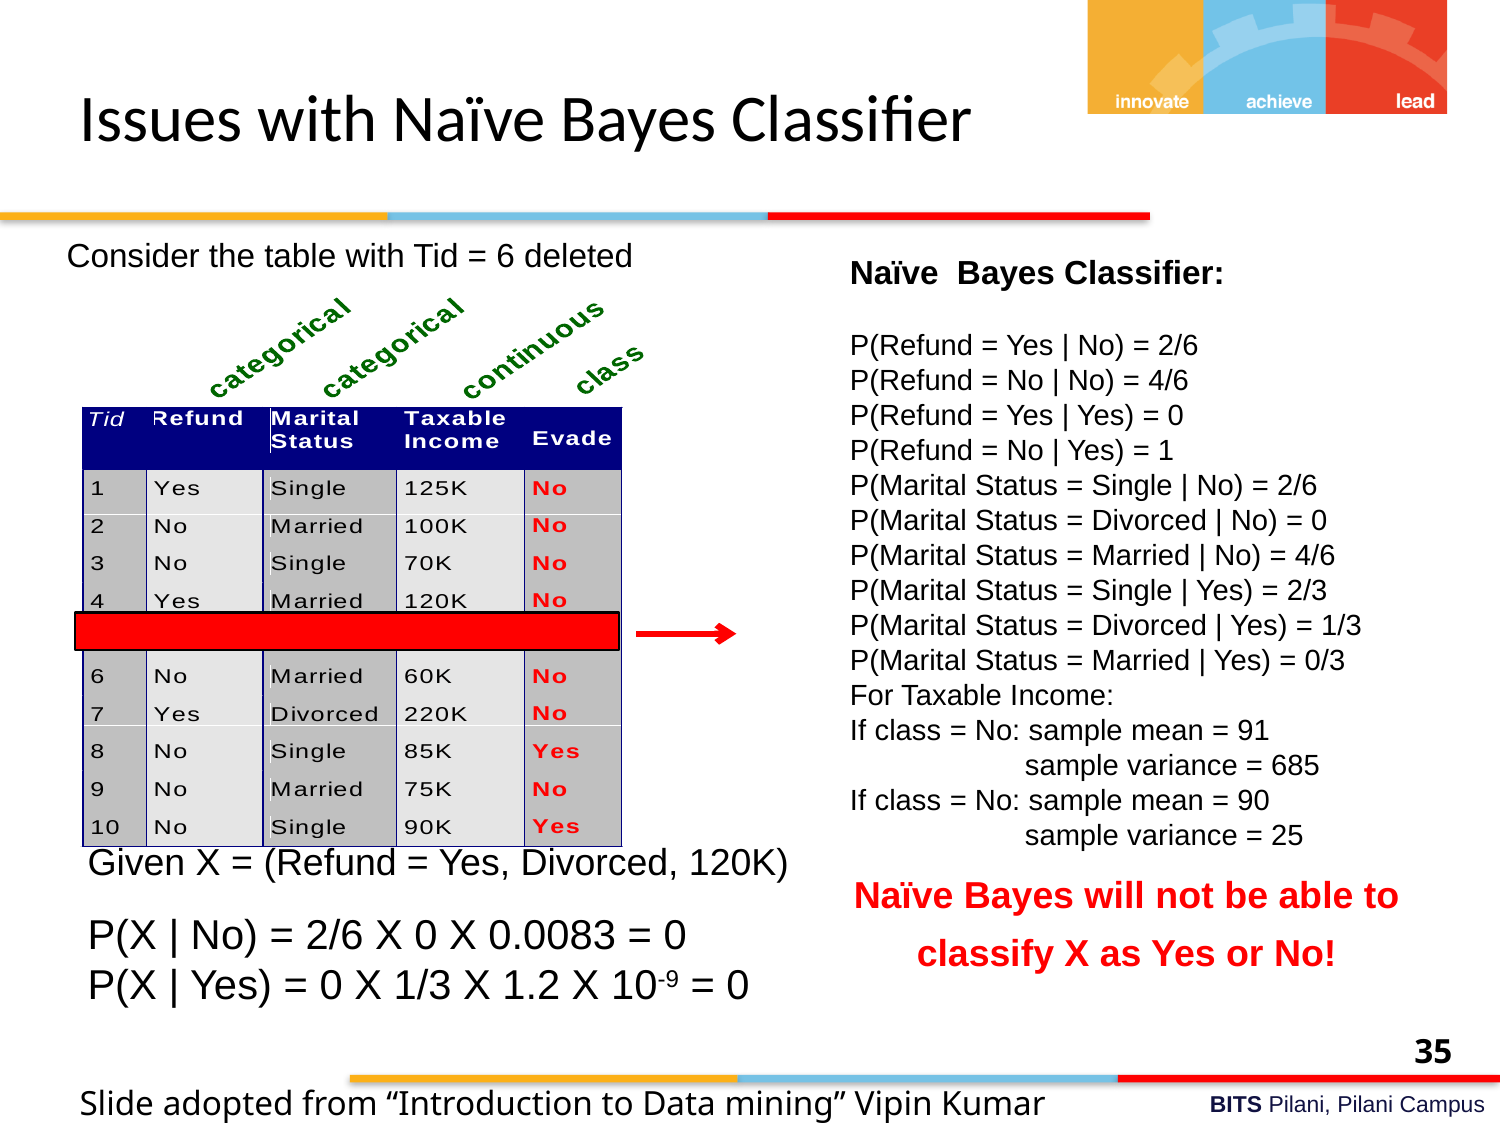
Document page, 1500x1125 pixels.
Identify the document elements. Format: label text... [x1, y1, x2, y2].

text_box Naïve Bayes Classifier: P(Refund = Yes | No) = 2/6 P(Refund = No | No) = 4/6 P(Refund = Yes | Yes) = 0 P(Refund = No | Yes) = 1 P(Marital Status = Single | No) = 2/6 P(Marital Status = Divorced | No) = 0 P(Marital Status = Married | No) = 4/6 P(Marital Status = Single | Yes) = 2/3 P(Marital Status = Divorced | Yes) = 1/3 P(Marital Status = Married | Yes) = 0/3 For Taxable Income: If class = No: sample mean = 91 sample variance = 685 If class = No: sample mean = 90 sample variance = 25 [835, 244, 1378, 849]
list [651, 262, 1425, 1005]
title Issues with Naïve Bayes Classifier [64, 45, 1069, 185]
text_box Naïve Bayes will not be able to classify X as Yes or No! [814, 849, 1440, 982]
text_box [69, 281, 674, 864]
slide_number 35 [1399, 1023, 1500, 1072]
text_box Consider the table with Tid = 6 deleted [50, 226, 651, 281]
picture [1087, 0, 1448, 114]
text_box Given X = (Refund = Yes, Divorced, 120K) P(X | No) = 2/6 X 0 X 0.0083 = 0 P(X | Yes) = 0 X 1/3 X 1.2 X 10-9 = 0 [72, 830, 805, 1051]
text_box Slide adopted from “Introduction to Data mining” Vipin Kumar [64, 1074, 1081, 1125]
